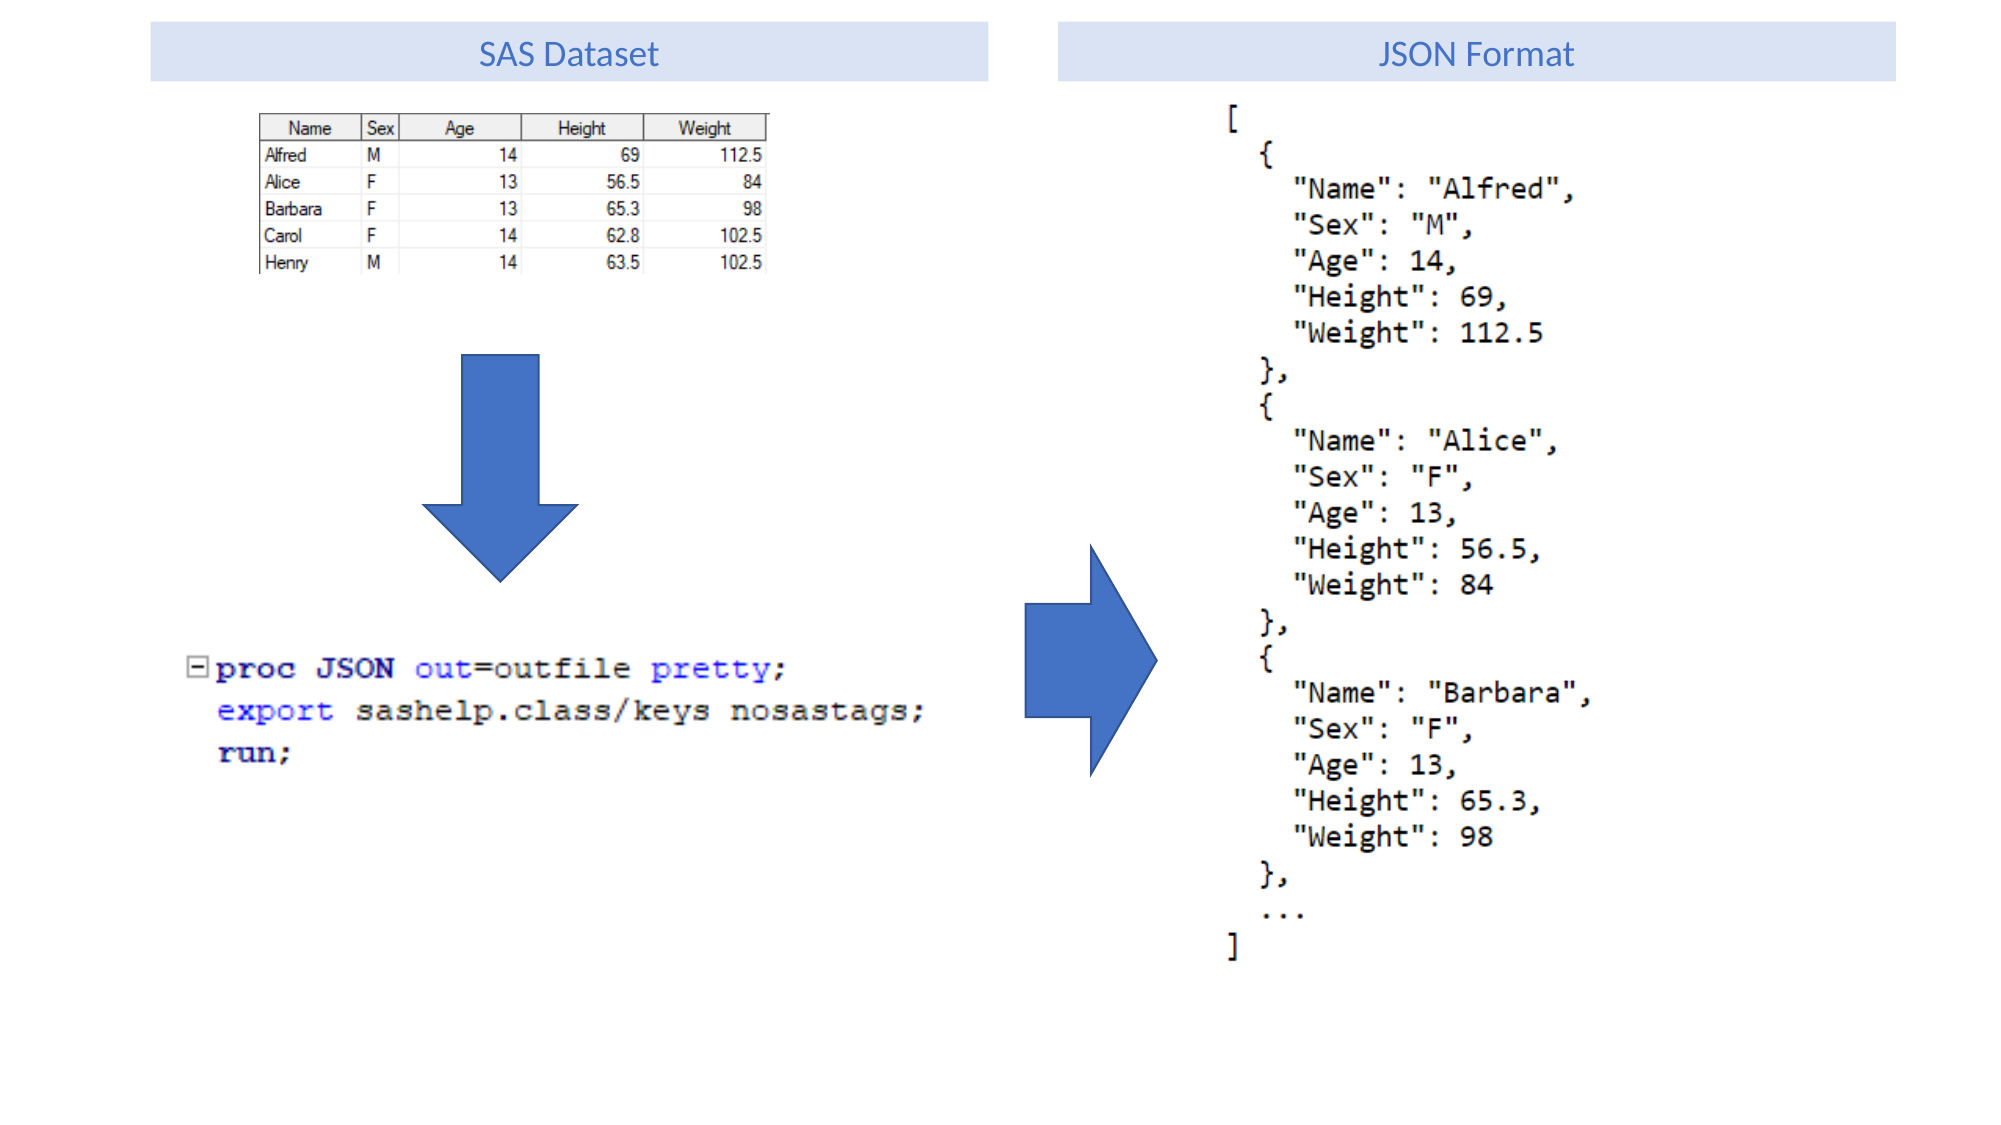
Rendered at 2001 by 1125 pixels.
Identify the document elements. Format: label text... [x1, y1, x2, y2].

text_box [421, 354, 580, 584]
text_box JSON Format [1058, 21, 1896, 82]
text_box SAS Dataset [150, 21, 989, 82]
text_box [1024, 543, 1158, 778]
picture [1215, 94, 1612, 983]
picture [259, 113, 770, 274]
picture [180, 634, 959, 800]
